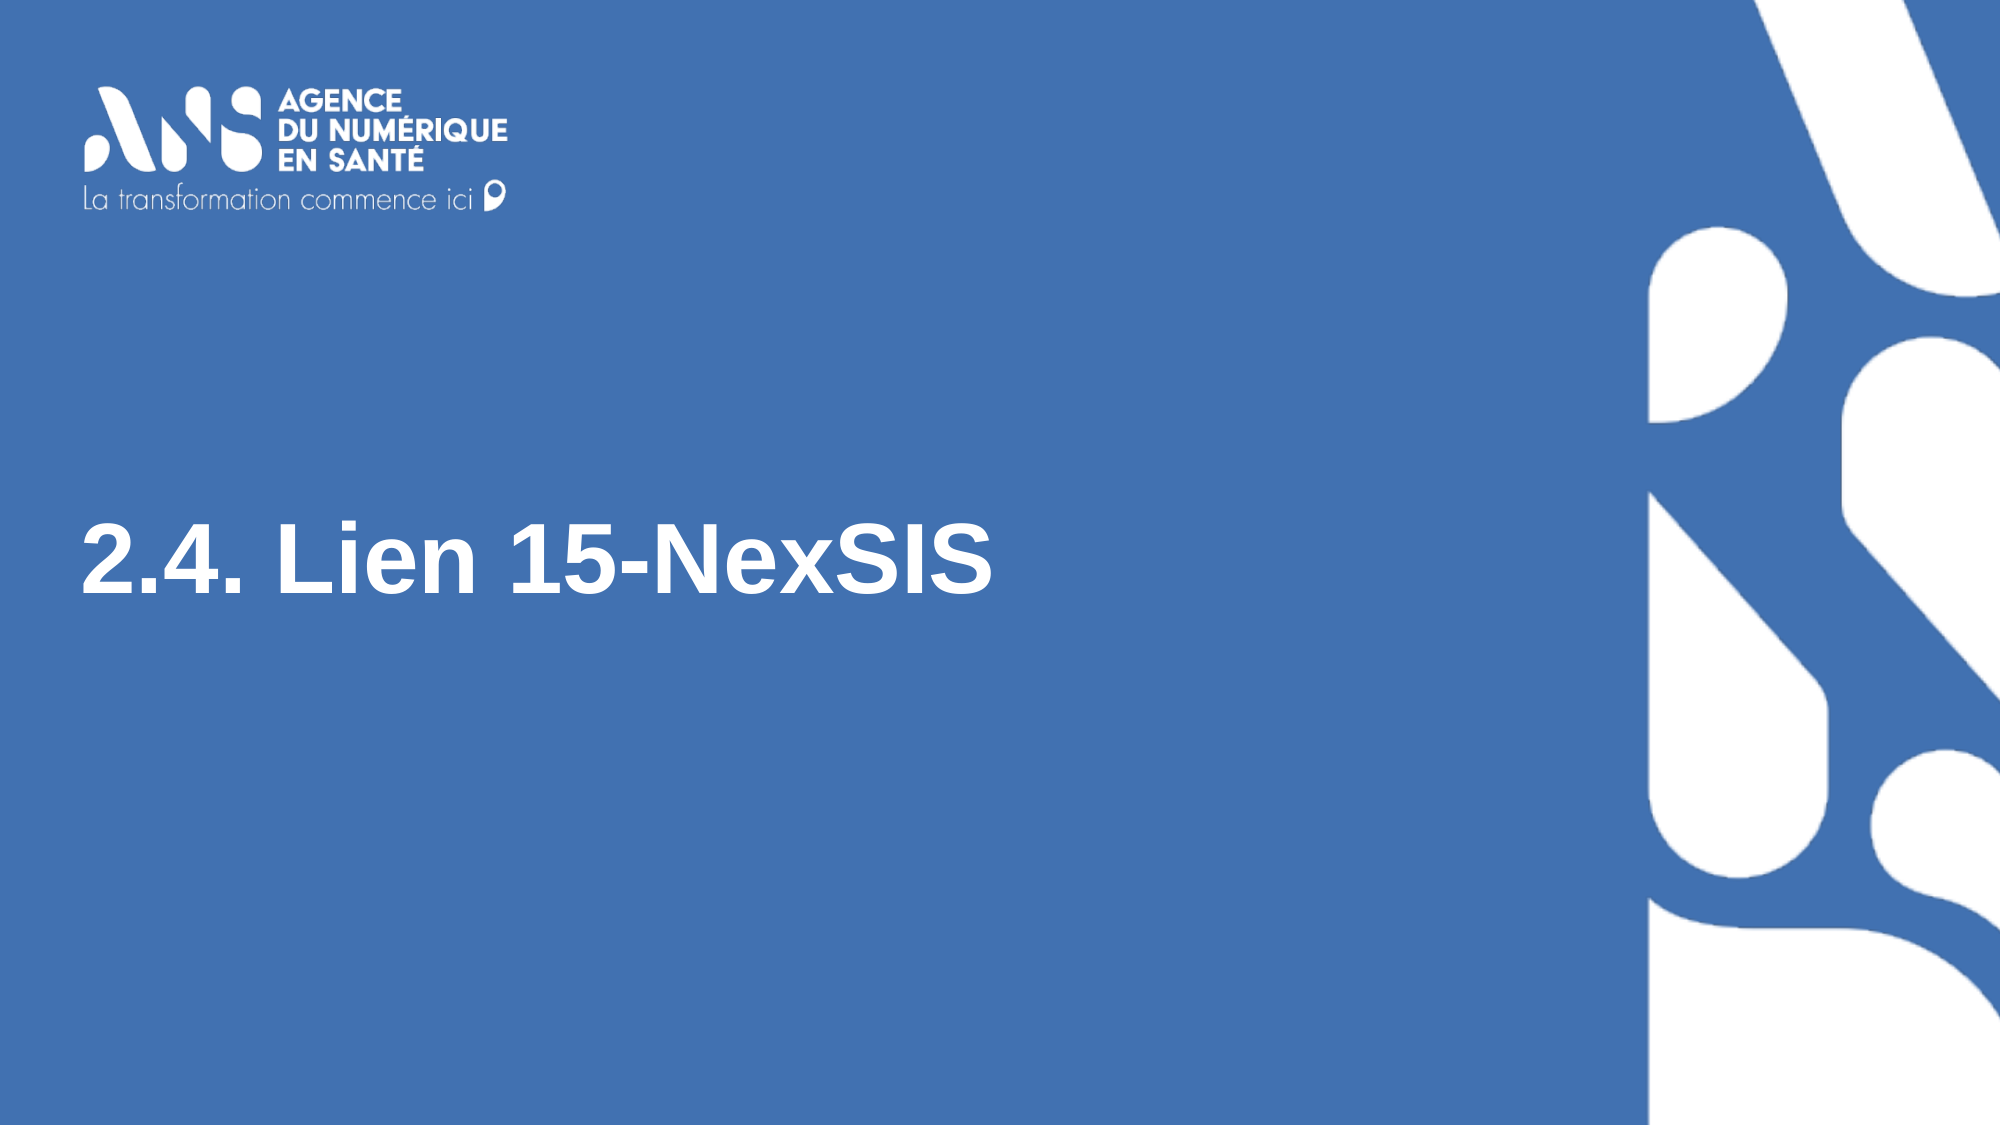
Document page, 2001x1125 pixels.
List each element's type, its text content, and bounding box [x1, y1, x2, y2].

title 2.4. Lien 15-NexSIS [80, 374, 1120, 615]
